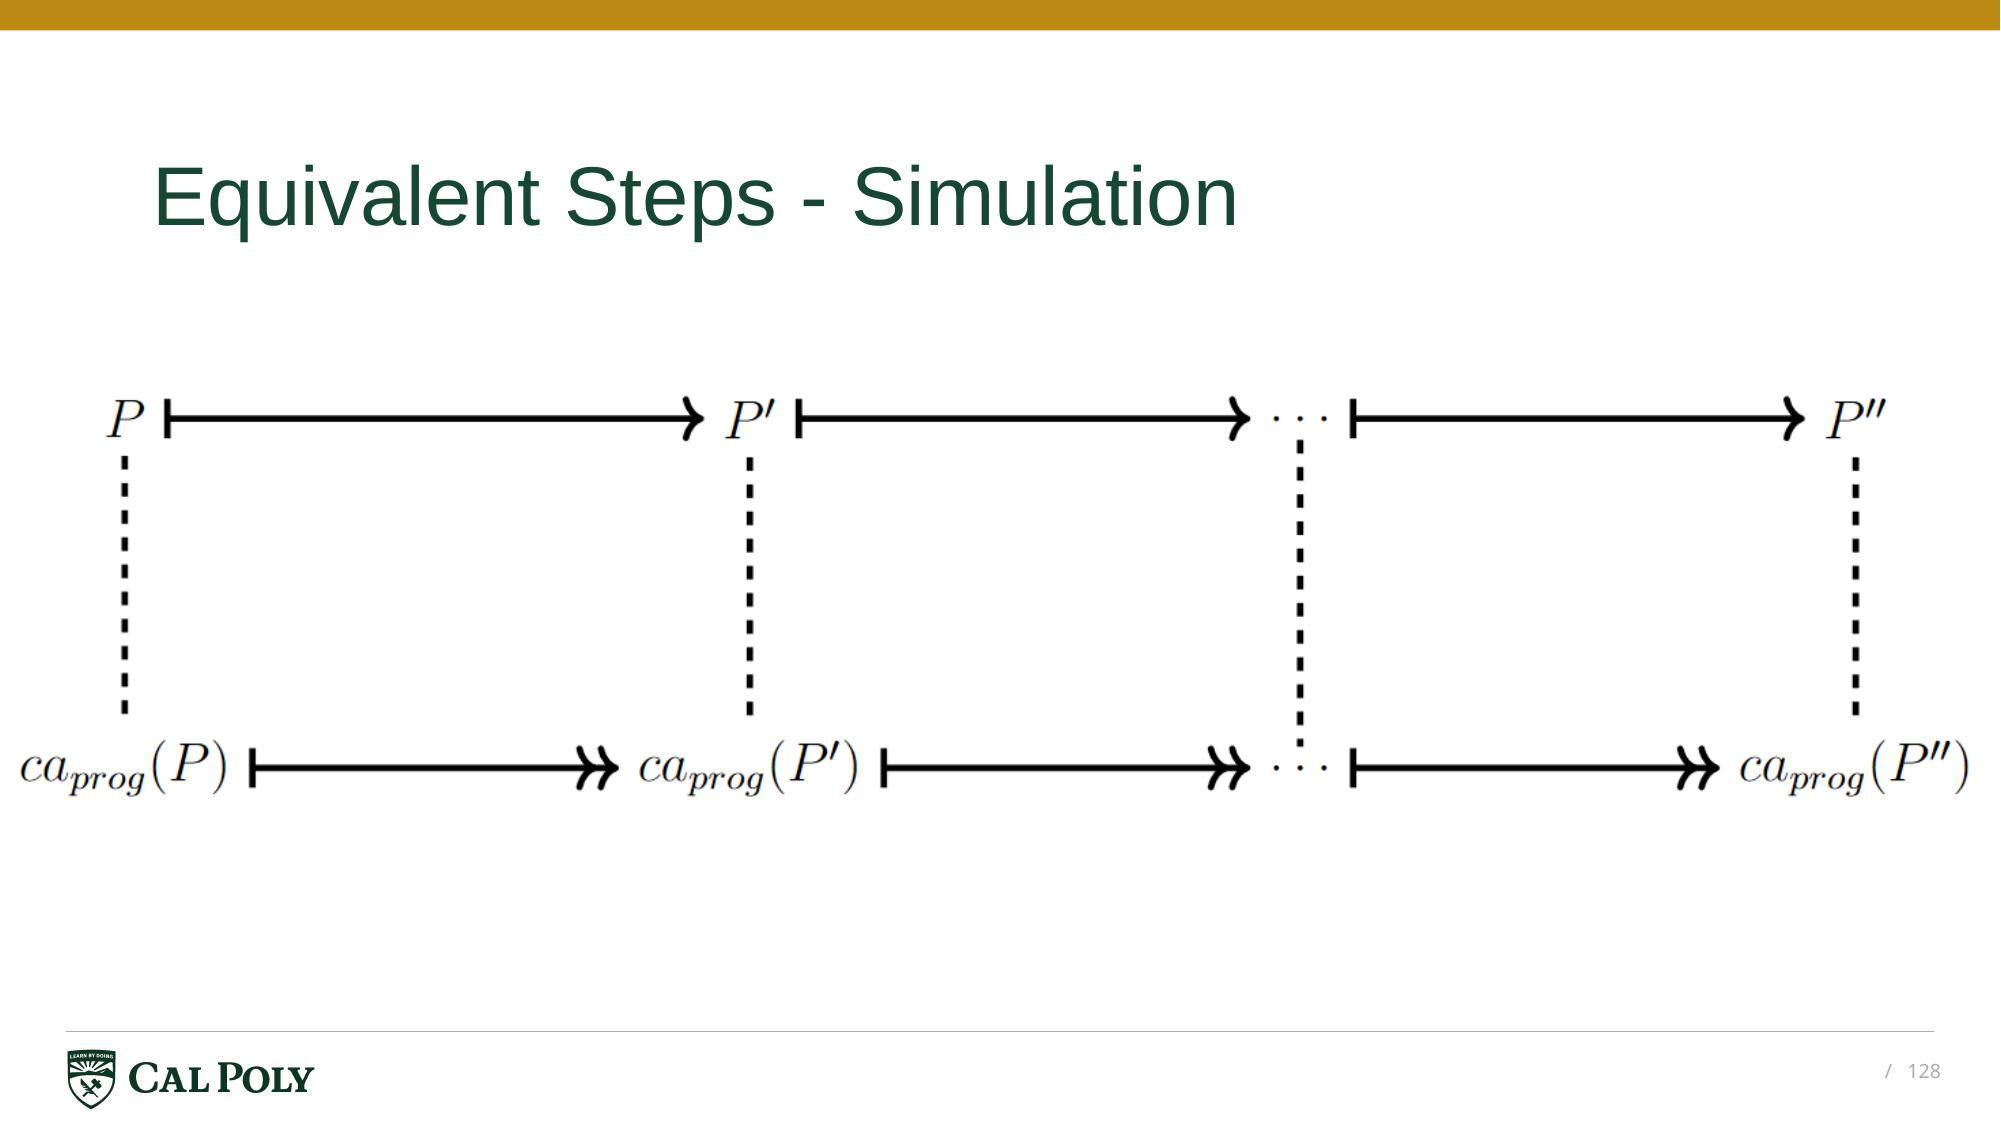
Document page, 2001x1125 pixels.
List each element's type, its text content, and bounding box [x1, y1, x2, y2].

title Equivalent Steps - Simulation [137, 147, 1888, 250]
picture [43, 1025, 338, 1125]
slide_number / 128 [1866, 1041, 1956, 1102]
picture [0, 343, 2000, 862]
